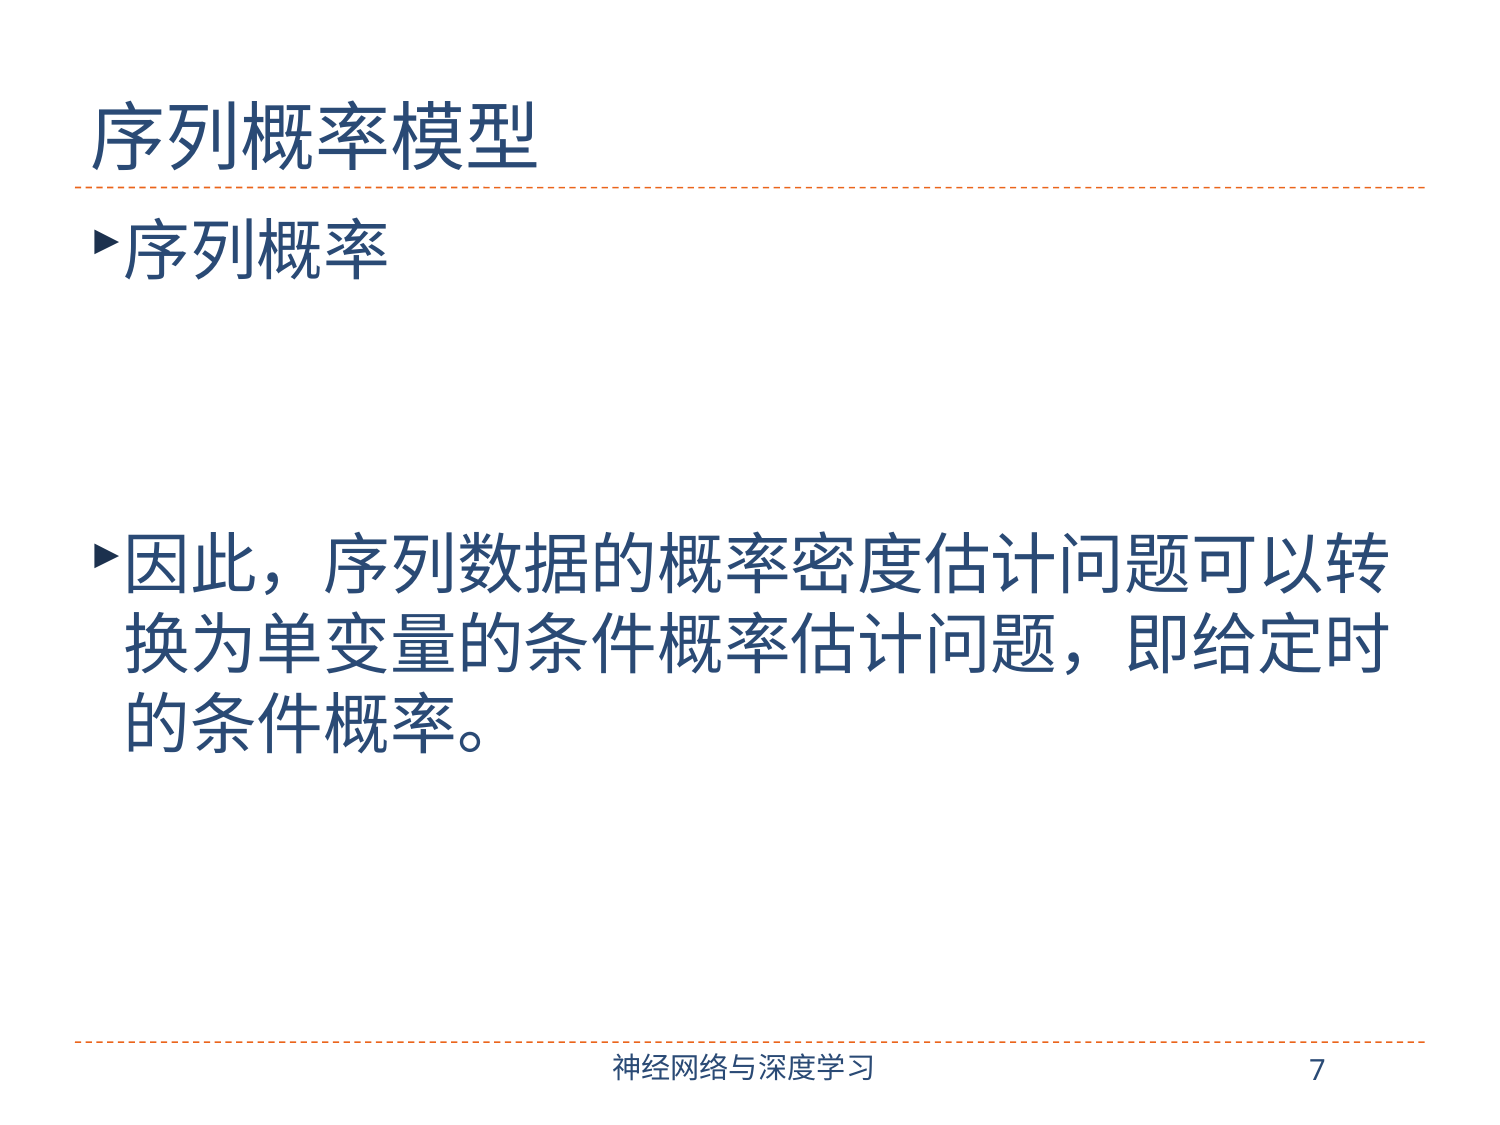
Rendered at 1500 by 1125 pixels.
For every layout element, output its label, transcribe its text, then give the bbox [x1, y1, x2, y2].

title 序列概率模型 [75, 24, 1425, 188]
